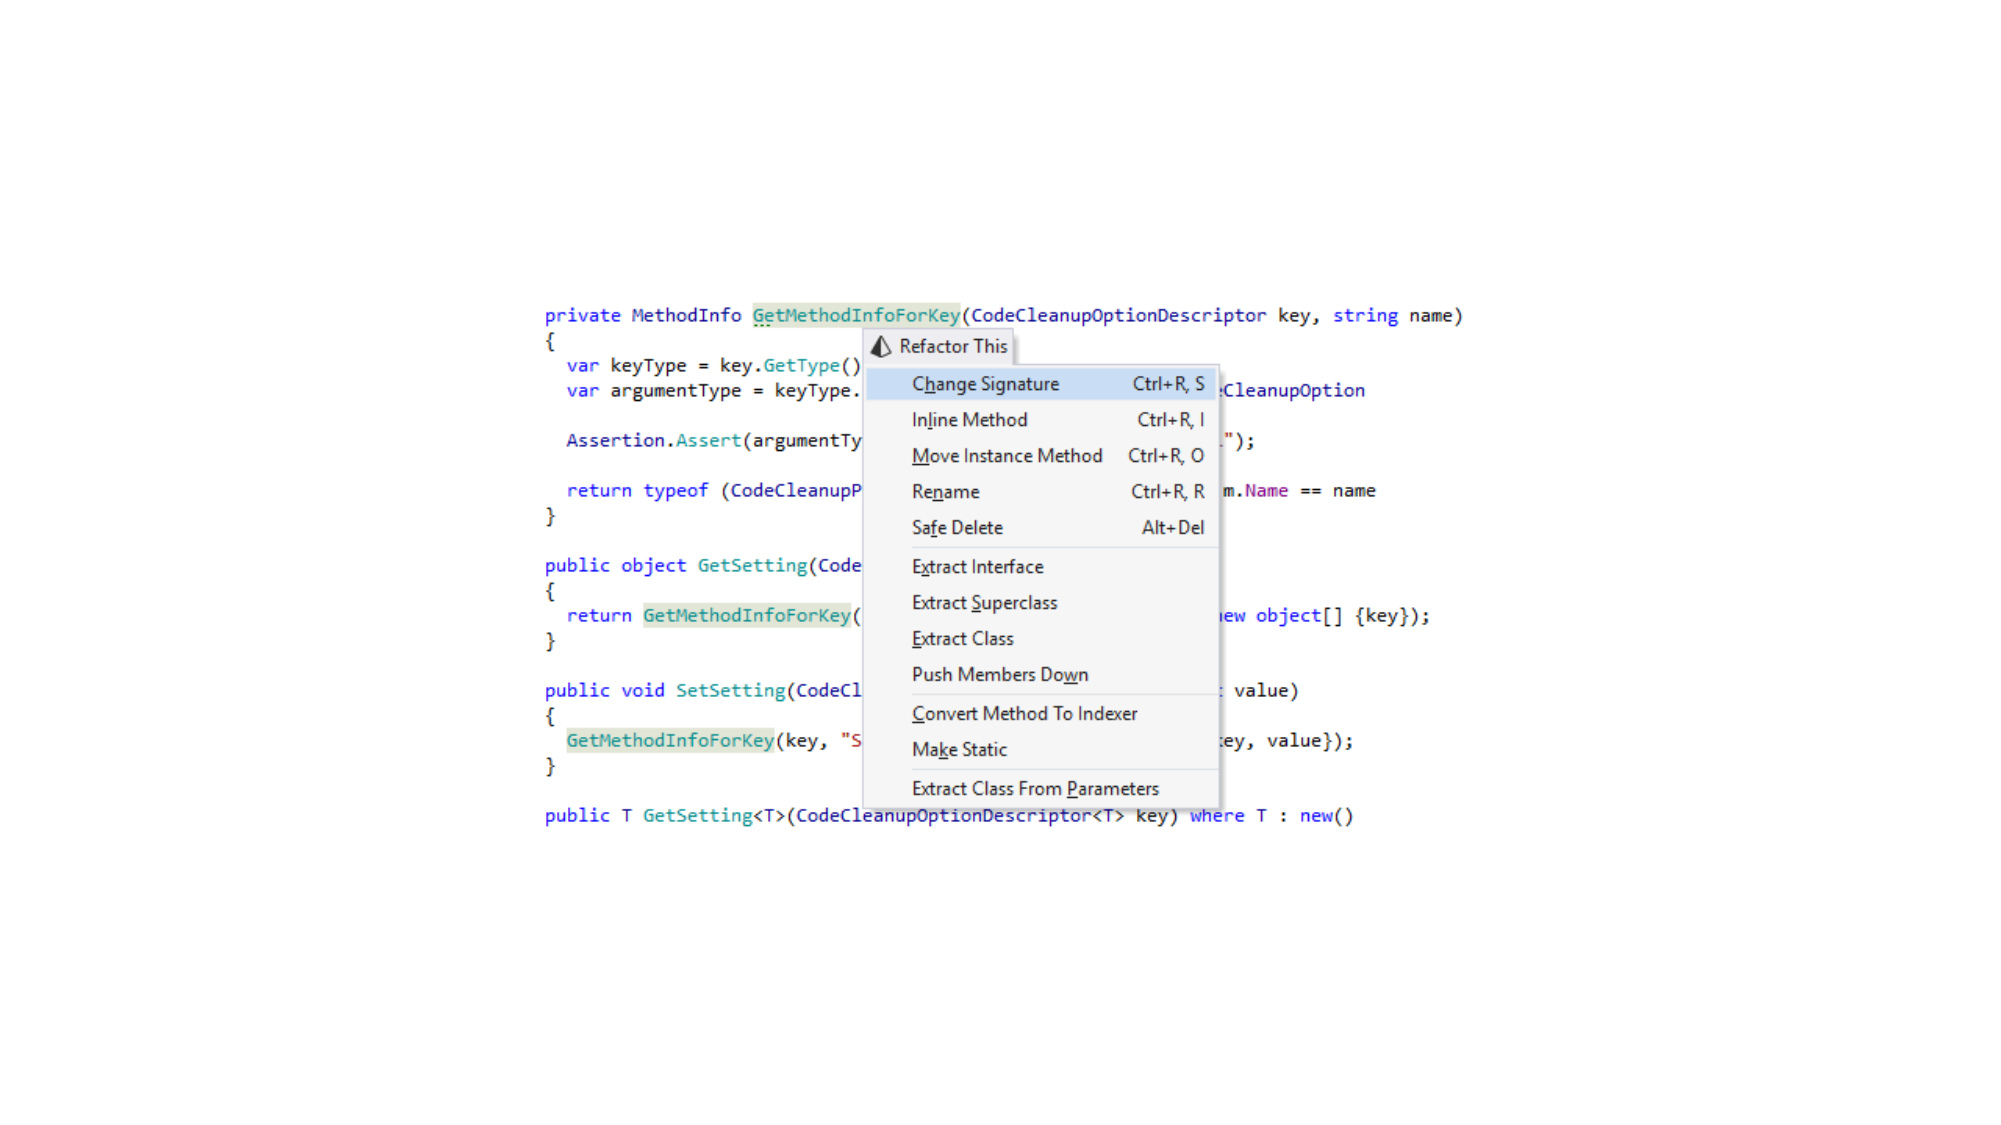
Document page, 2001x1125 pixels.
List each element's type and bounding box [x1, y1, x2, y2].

picture [531, 288, 1469, 836]
